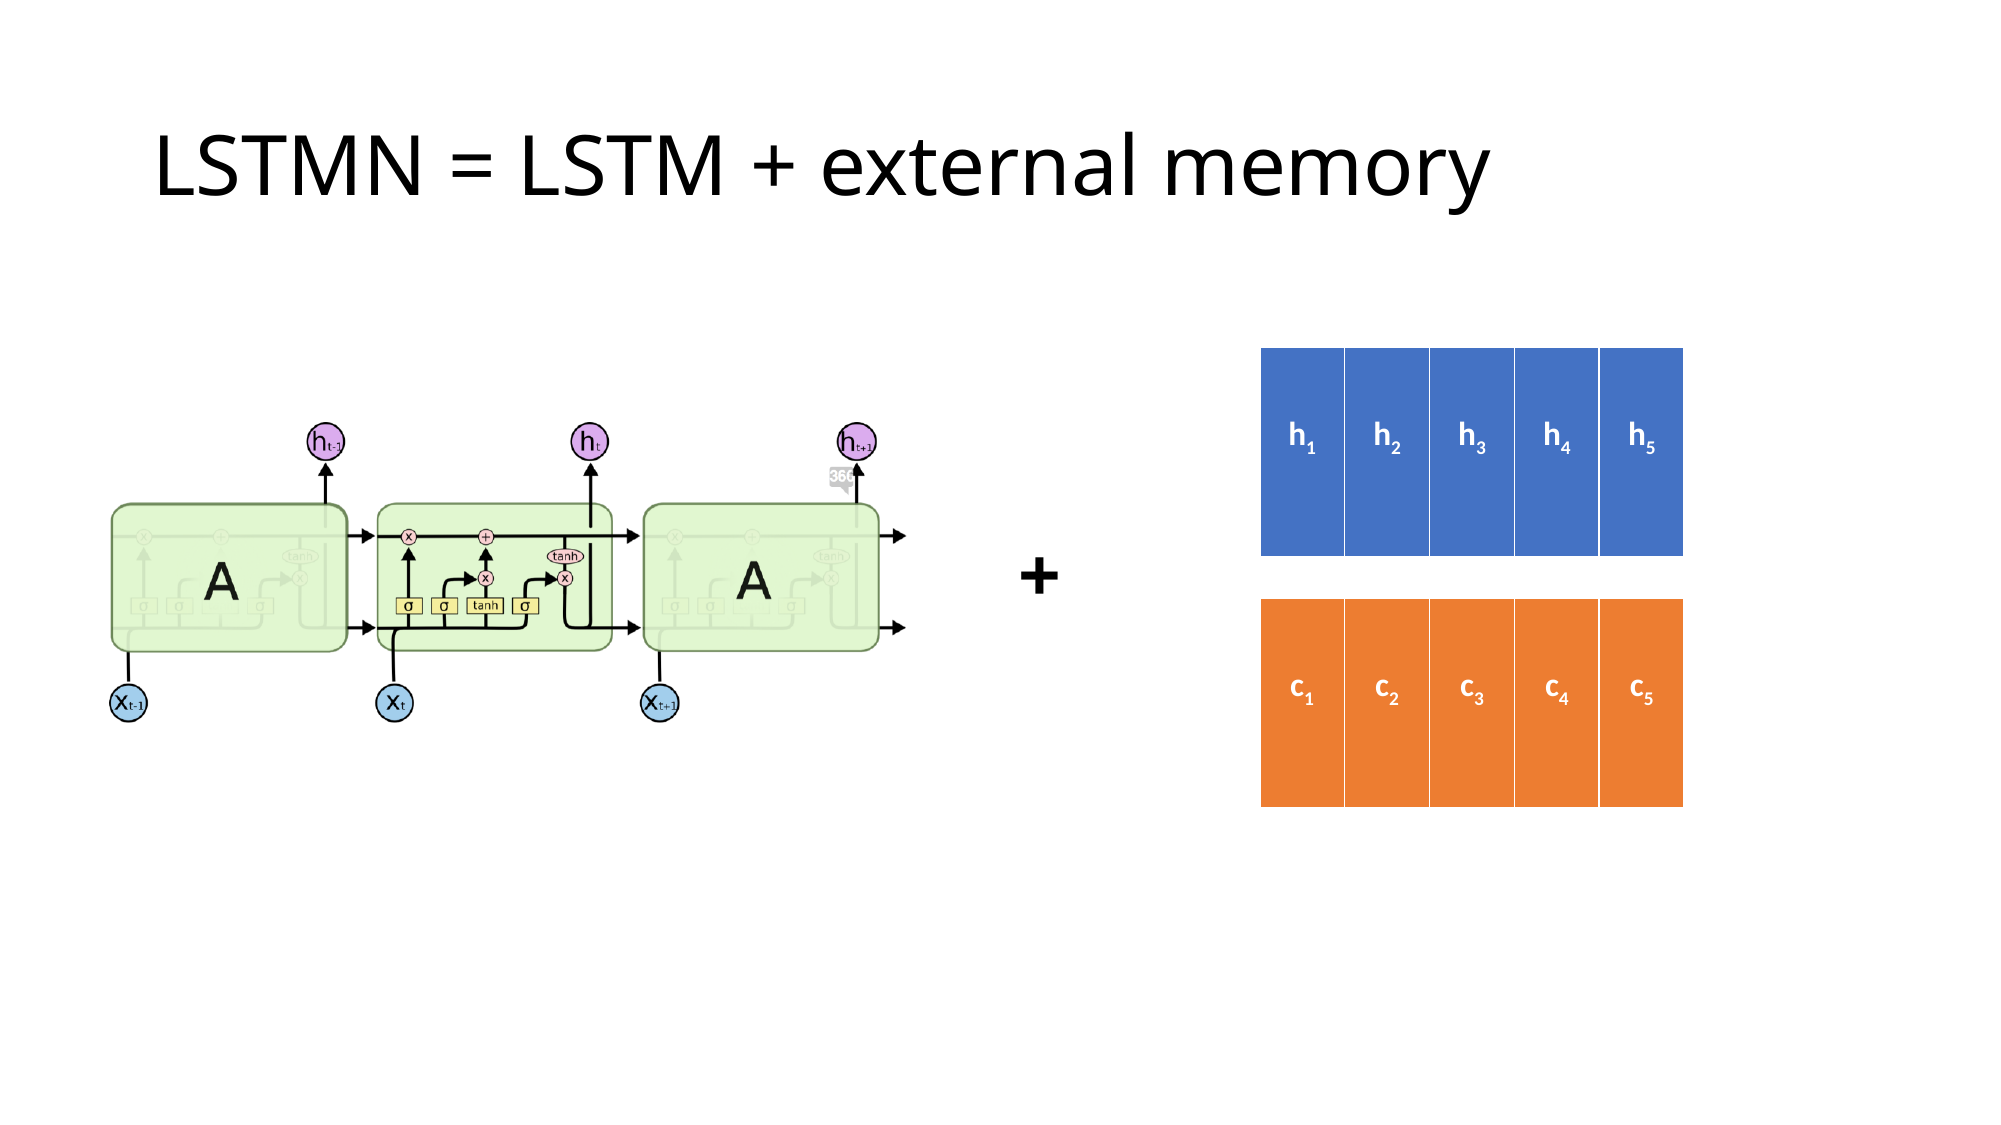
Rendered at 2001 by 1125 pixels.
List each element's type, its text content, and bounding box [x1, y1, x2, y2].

table_header c5 [1600, 599, 1683, 807]
table_header c1 [1261, 599, 1344, 807]
text_box + [982, 520, 1099, 625]
table_header c3 [1430, 599, 1514, 807]
table_header h1 [1261, 348, 1344, 556]
table_header h5 [1600, 348, 1683, 556]
table_header h2 [1345, 348, 1429, 556]
table_header c2 [1345, 599, 1429, 807]
title LSTMN = LSTM + external memory [137, 59, 1863, 278]
picture [63, 409, 934, 738]
table_header h3 [1430, 348, 1514, 556]
table_header h4 [1515, 348, 1598, 556]
table_header c4 [1515, 599, 1598, 807]
